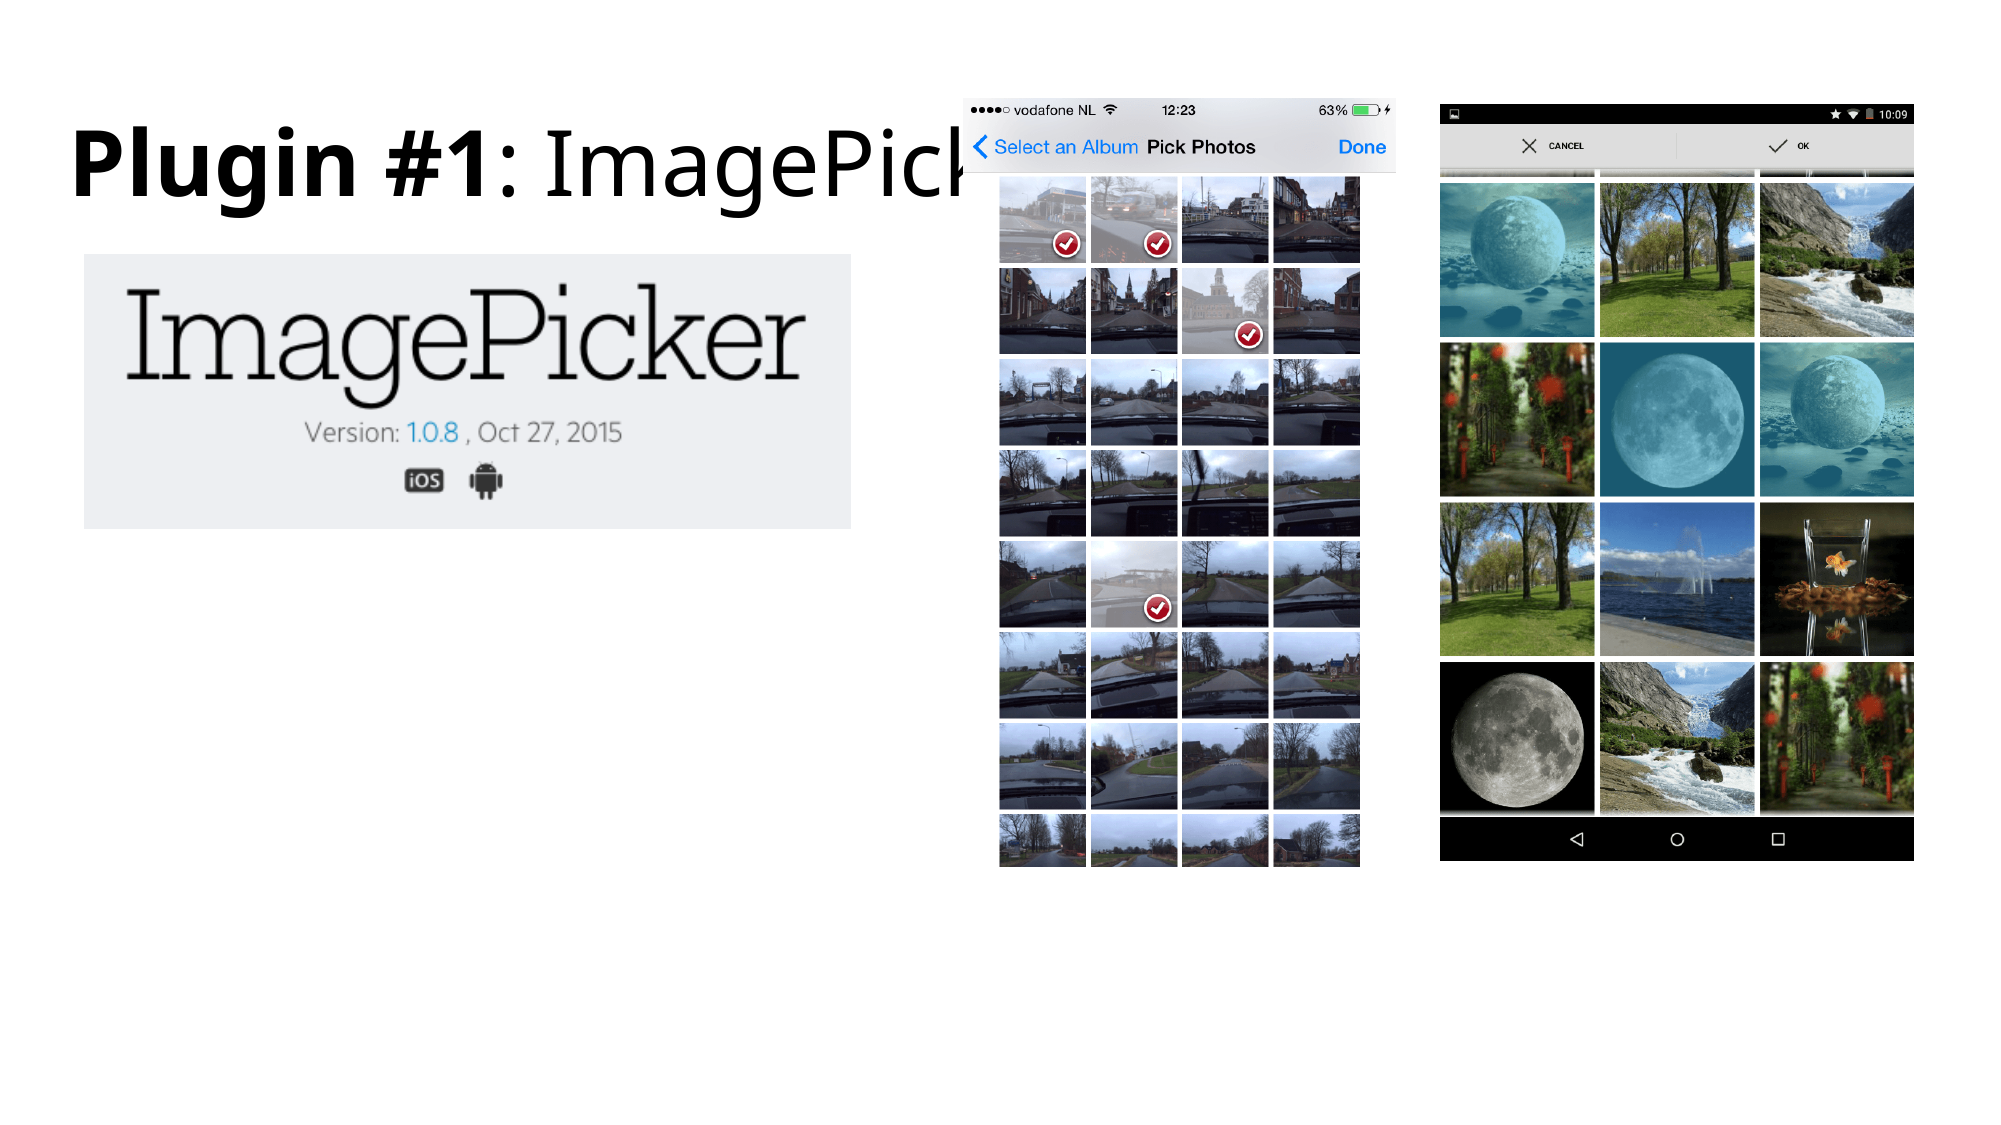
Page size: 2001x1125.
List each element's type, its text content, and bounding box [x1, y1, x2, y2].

title Plugin #1: ImagePicker [53, 57, 1779, 276]
picture [962, 98, 1396, 867]
picture [84, 254, 851, 529]
picture [1440, 104, 1914, 861]
